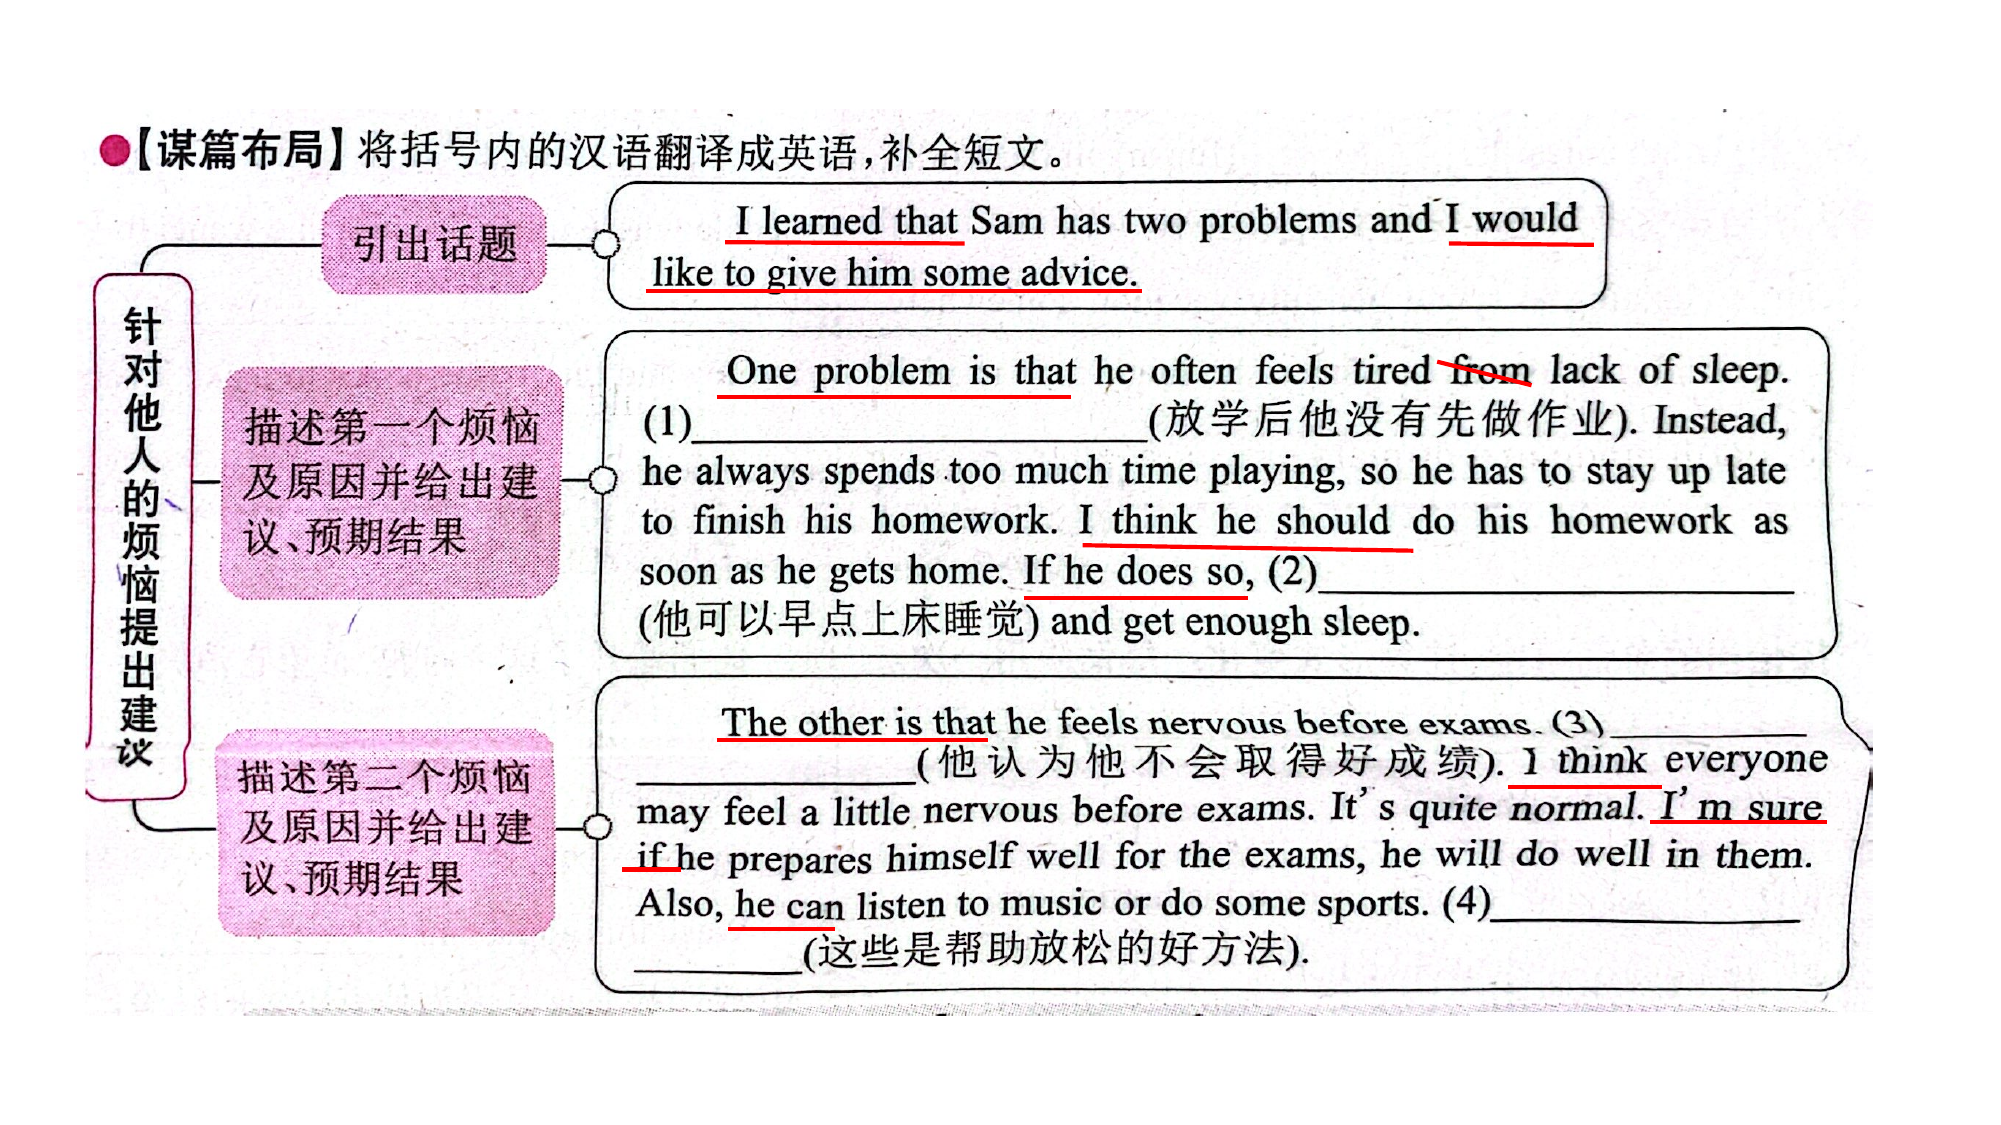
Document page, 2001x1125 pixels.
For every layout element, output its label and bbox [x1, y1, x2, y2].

picture [76, 109, 1873, 1016]
text_box [1436, 361, 1532, 386]
text_box [1082, 544, 1414, 551]
